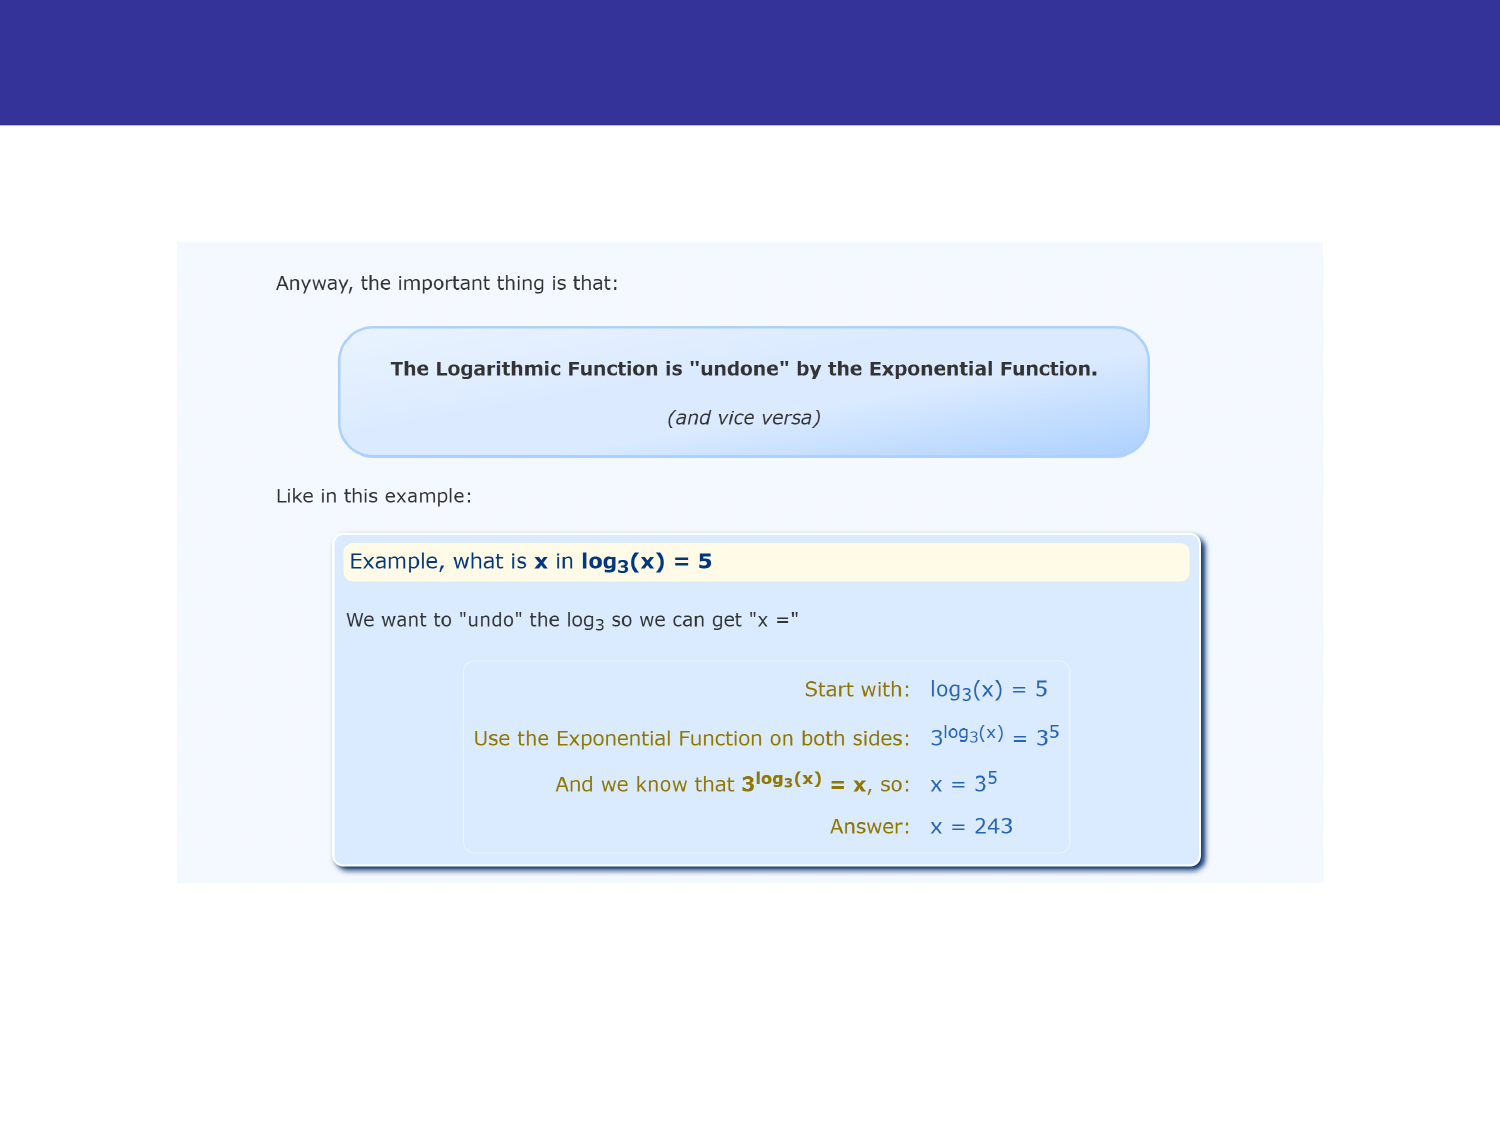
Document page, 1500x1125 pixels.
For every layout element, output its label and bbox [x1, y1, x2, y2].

picture [177, 242, 1323, 883]
